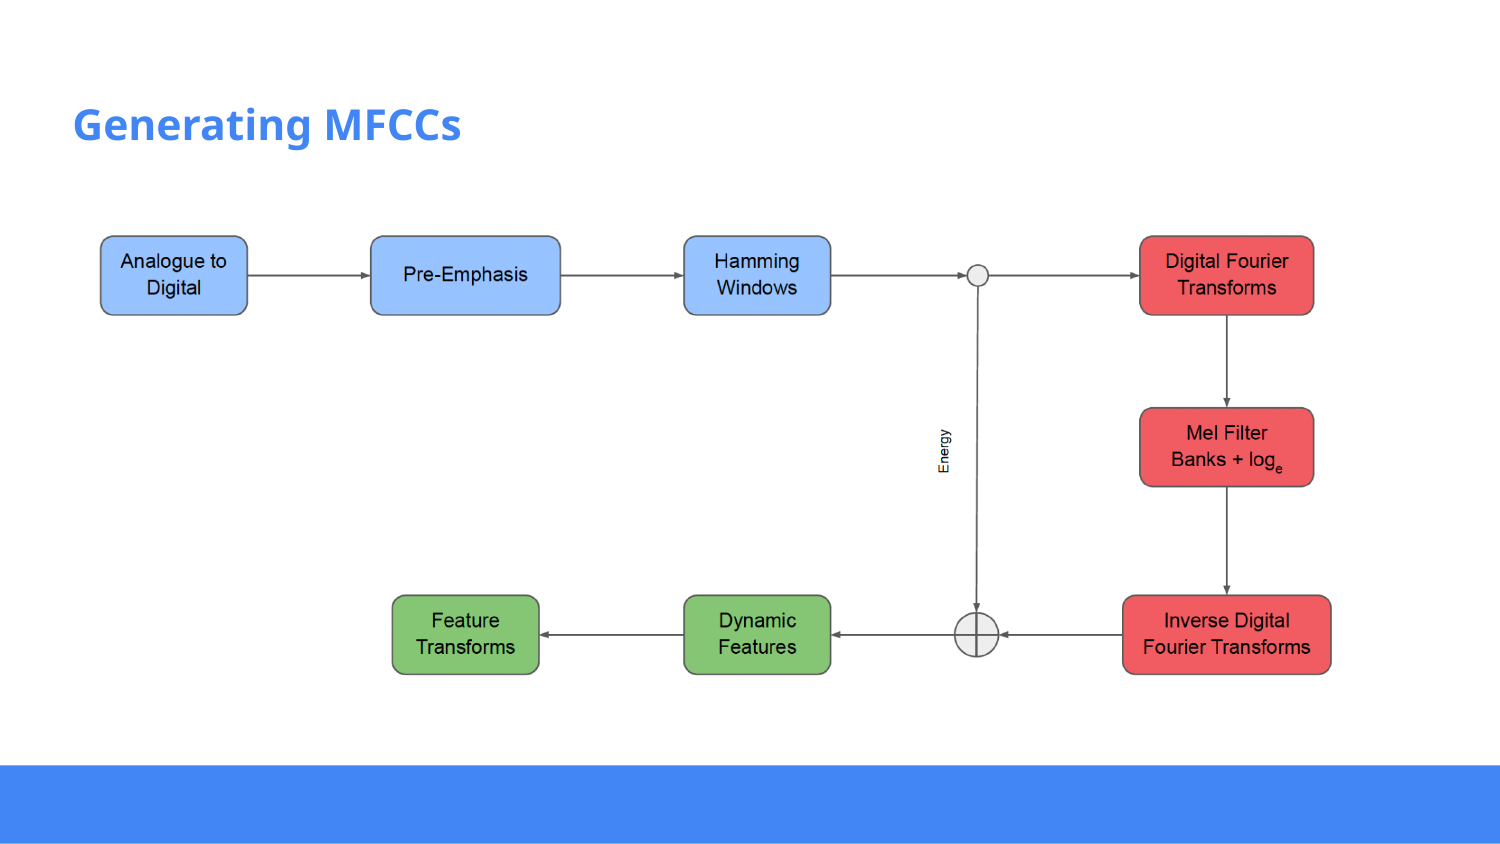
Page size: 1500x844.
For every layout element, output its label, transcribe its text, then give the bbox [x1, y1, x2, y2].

picture [57, 191, 1375, 741]
title Generating MFCCs [57, 54, 1273, 164]
